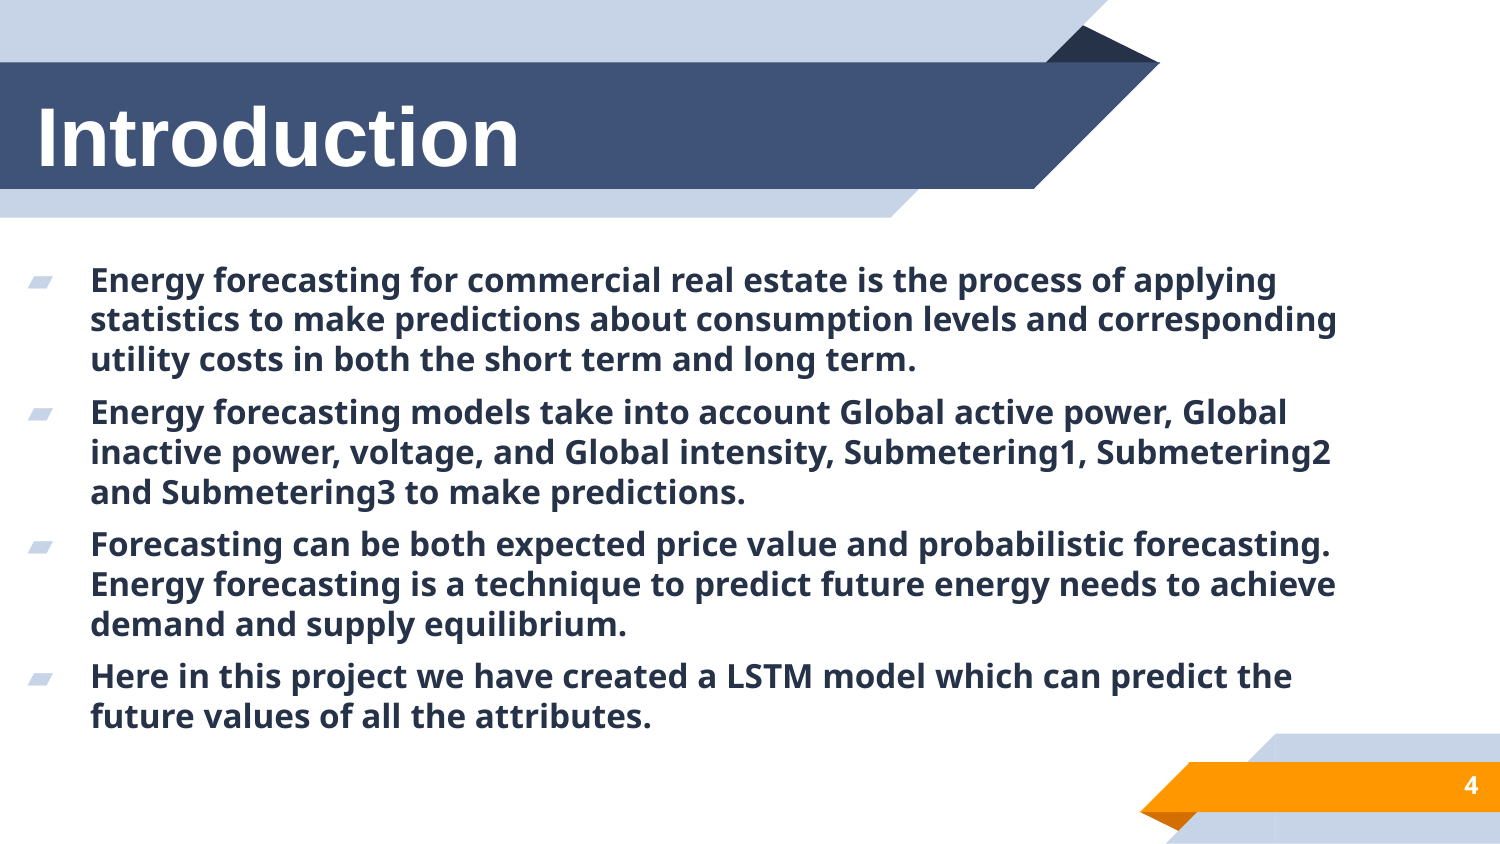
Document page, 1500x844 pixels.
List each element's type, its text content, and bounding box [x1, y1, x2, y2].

list Energy forecasting for commercial real estate is the process of applying statistics to make predictions about consumption levels and corresponding utility costs in both the short term and long term. Energy forecasting models take into account Global active power, Global inactive power, voltage, and Global intensity, Submetering1, Submetering2 and Submetering3 to make predictions. Forecasting can be both expected price value and probabilistic forecasting. Energy forecasting is a technique to predict future energy needs to achieve demand and supply equilibrium. Here in this project we have created a LSTM model which can predict the future values of all the attributes. [0, 196, 1399, 798]
slide_number 4 [1249, 760, 1494, 813]
title Introduction [21, 70, 923, 196]
